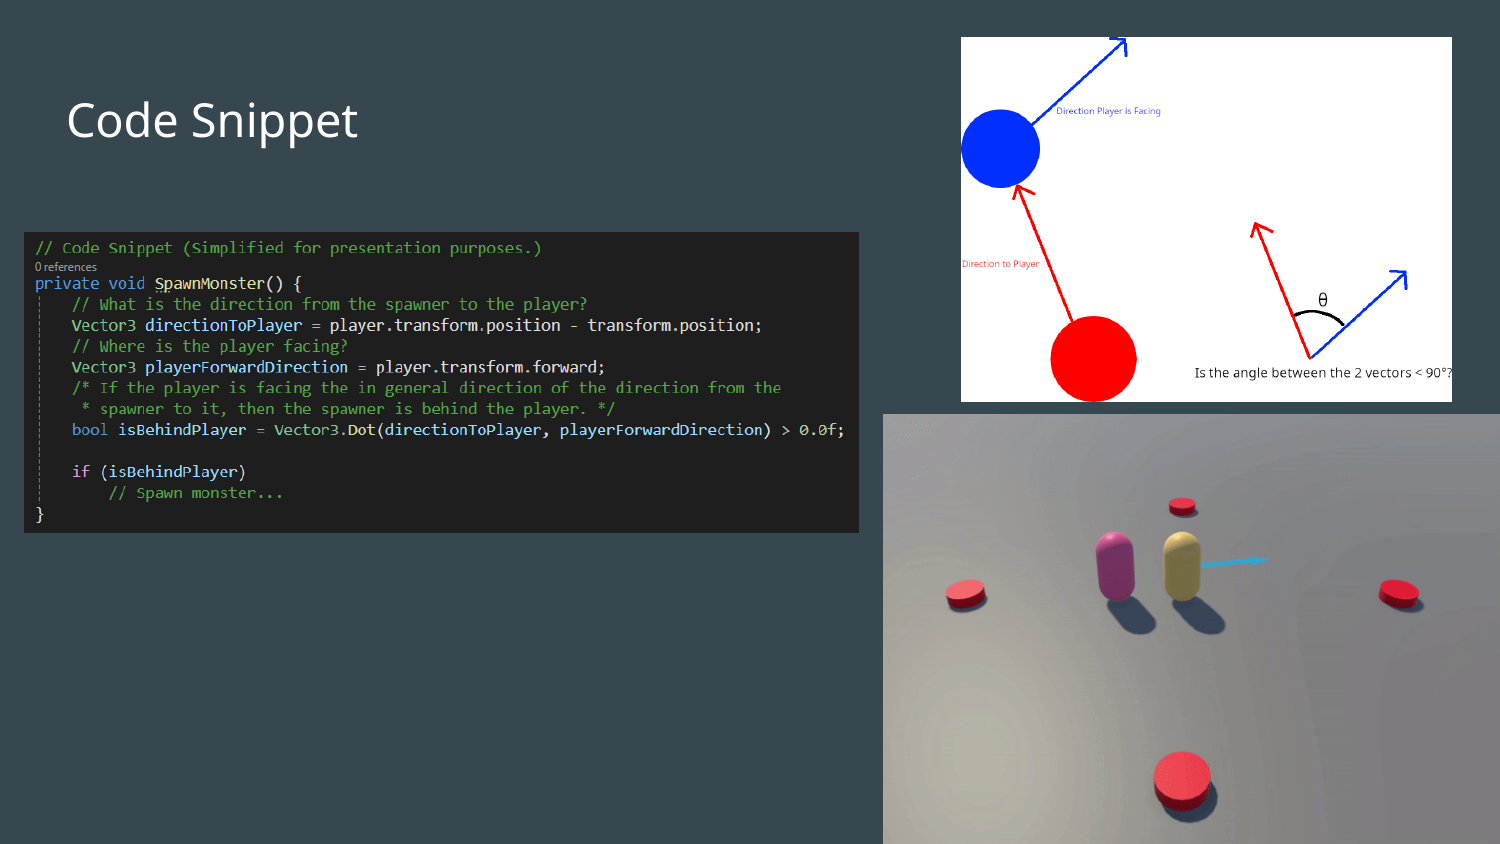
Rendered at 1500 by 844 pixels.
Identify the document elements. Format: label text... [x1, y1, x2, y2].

picture [883, 414, 1500, 844]
picture [960, 37, 1453, 403]
picture [24, 231, 859, 533]
title Code Snippet [51, 72, 955, 167]
